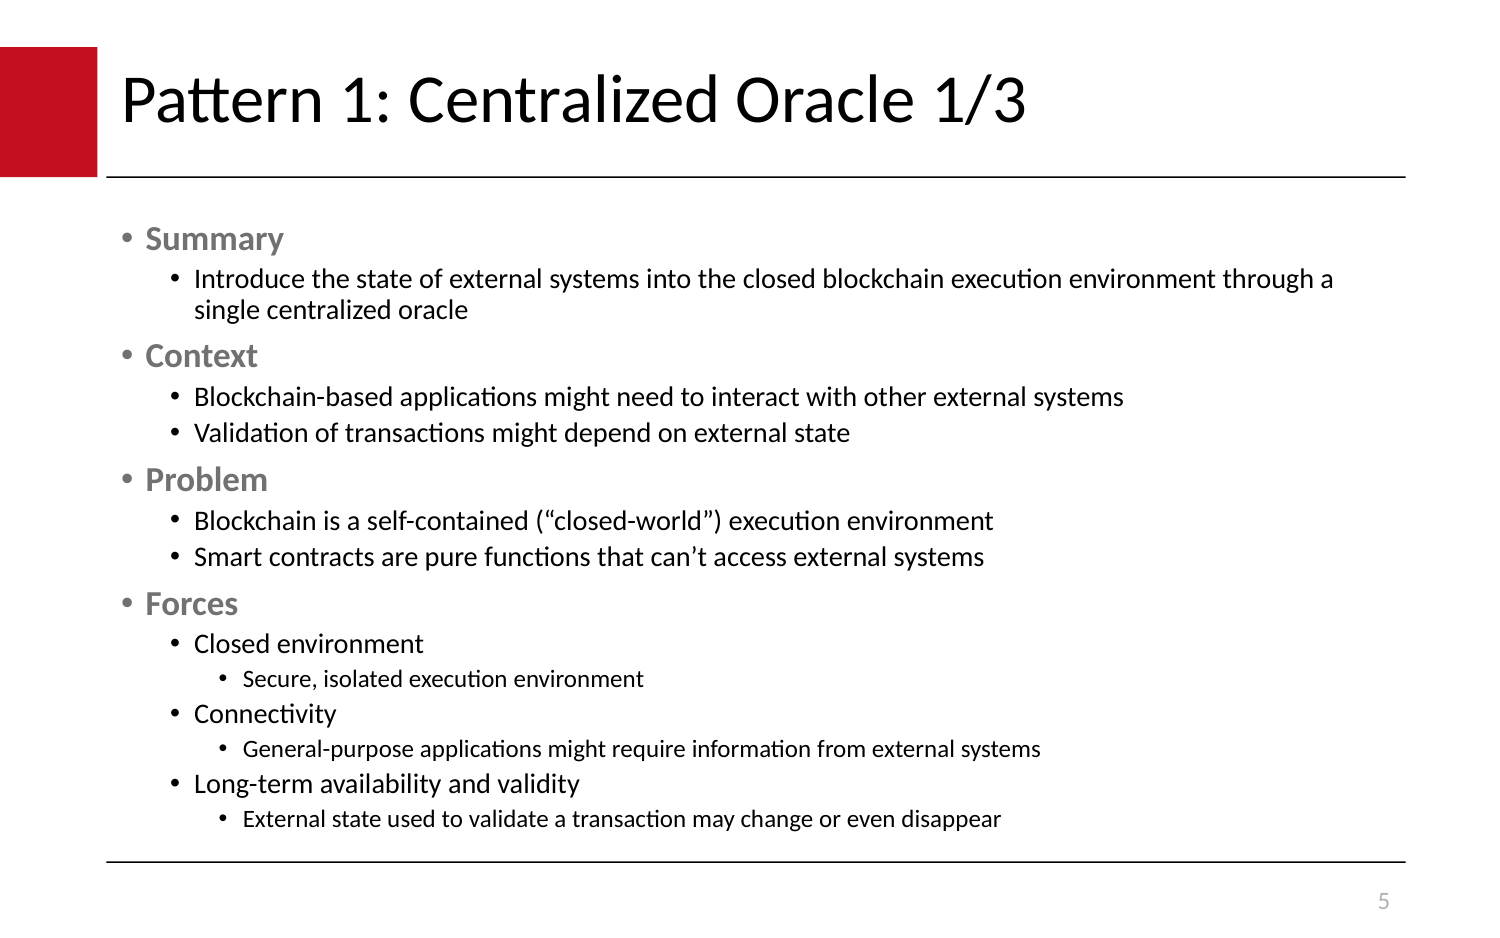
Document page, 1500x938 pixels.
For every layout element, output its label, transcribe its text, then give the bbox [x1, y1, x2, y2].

title Pattern 1: Centralized Oracle 1/3 [106, 47, 1406, 154]
slide_number 5 [1101, 880, 1406, 918]
list Summary Introduce the state of external systems into the closed blockchain execution environment through a single centralized oracle Context Blockchain-based applications might need to interact with other external systems Validation of transactions might depend on external state Problem Blockchain is a self-contained (“closed-world”) execution environment Smart contracts are pure functions that can’t access external systems Forces Closed environment Secure, isolated execution environment Connectivity General-purpose applications might require information from external systems Long-term availability and validity External state used to validate a transaction may change or even disappear [106, 212, 1406, 844]
